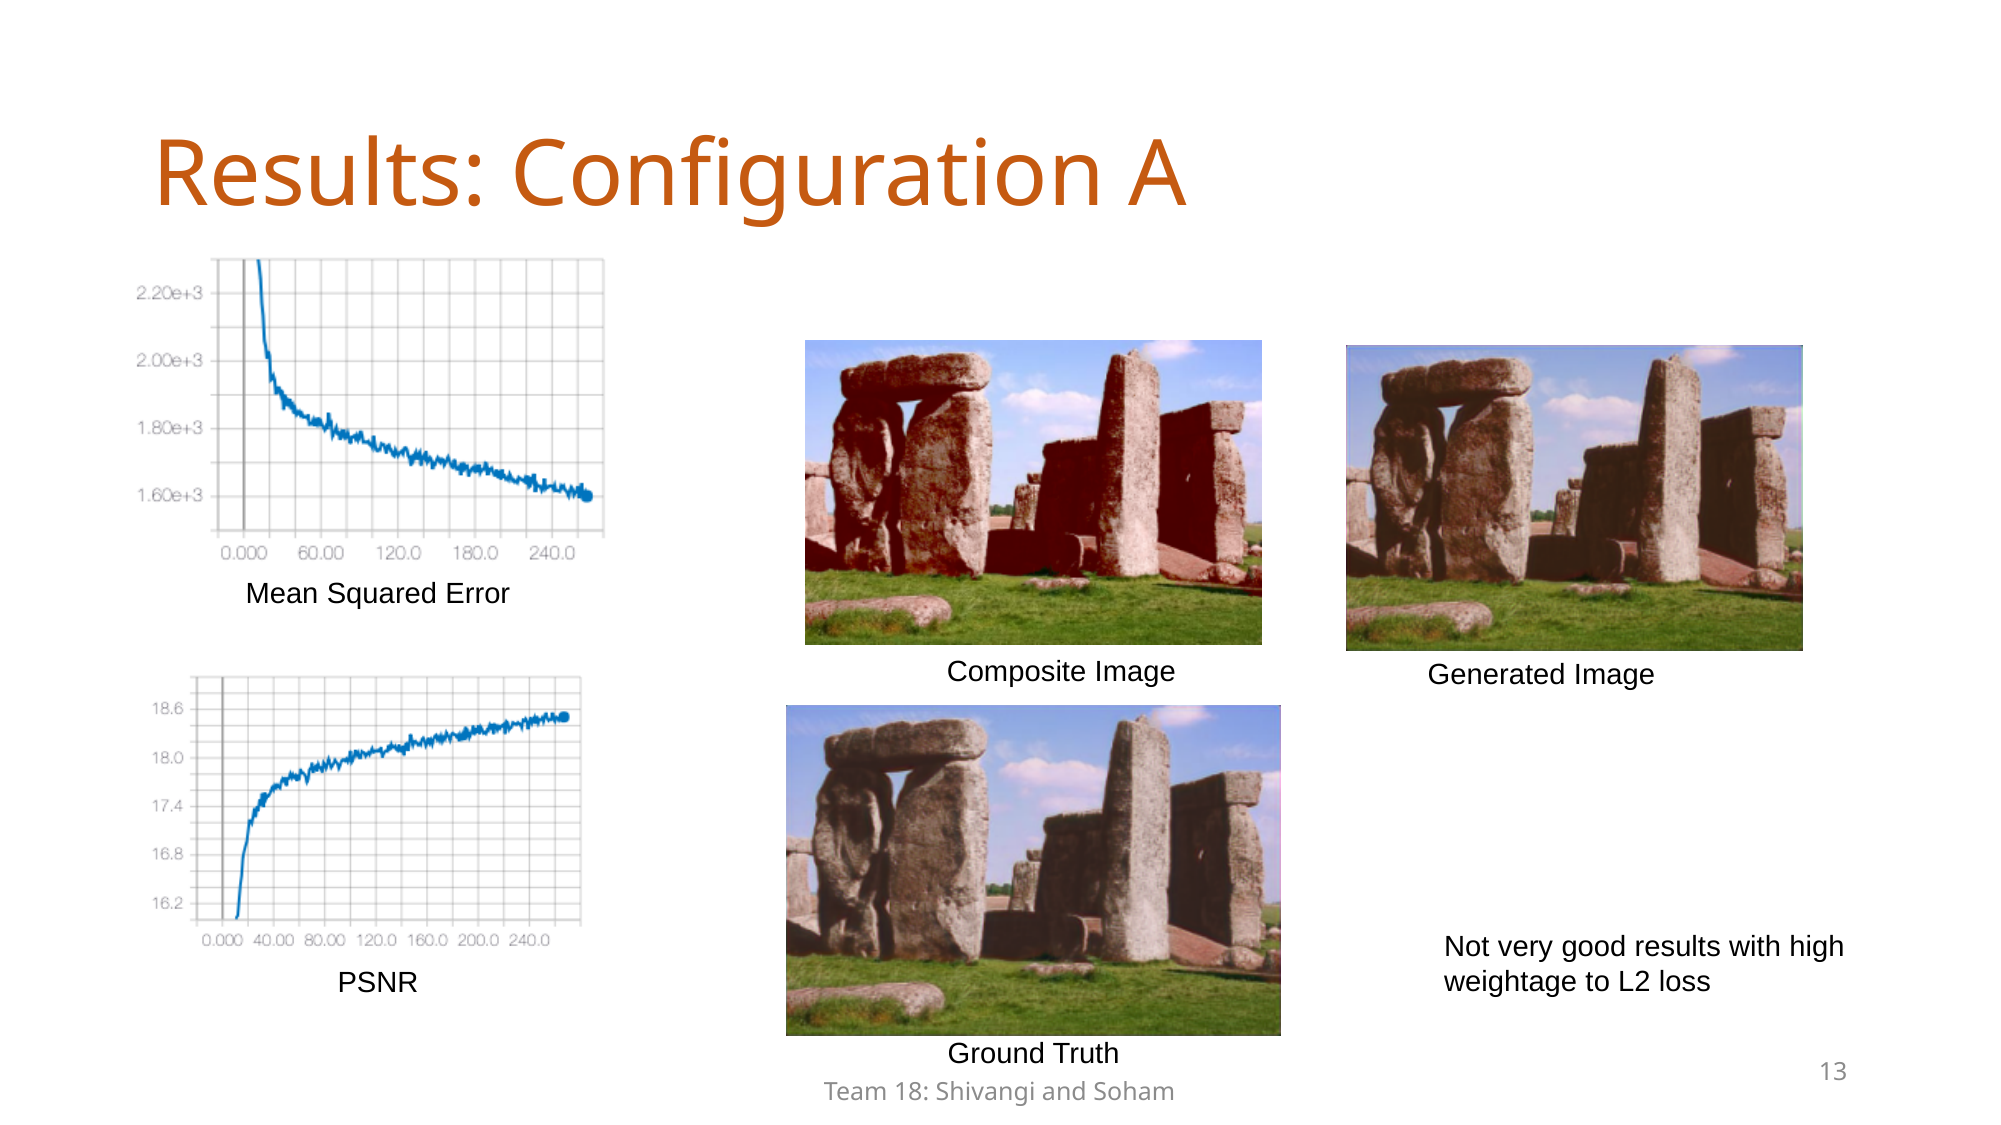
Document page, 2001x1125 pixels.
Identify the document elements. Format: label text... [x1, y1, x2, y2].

text_box Mean Squared Error [230, 578, 526, 617]
text_box Generated Image [1412, 659, 1671, 699]
picture [1346, 345, 1804, 651]
text_box Composite Image [932, 653, 1192, 695]
text_box PSNR [322, 965, 434, 1006]
picture [116, 252, 619, 569]
picture [786, 705, 1281, 1036]
text_box Not very good results with high weightage to L2 loss [1429, 919, 1861, 1005]
picture [805, 340, 1263, 645]
picture [137, 669, 620, 957]
text_box 13 [1412, 1042, 1863, 1103]
text_box Team 18: Shivangi and Soham [662, 1060, 1338, 1121]
text_box Ground Truth [932, 1044, 1135, 1078]
text_box Results: Configuration A [137, 59, 1863, 278]
